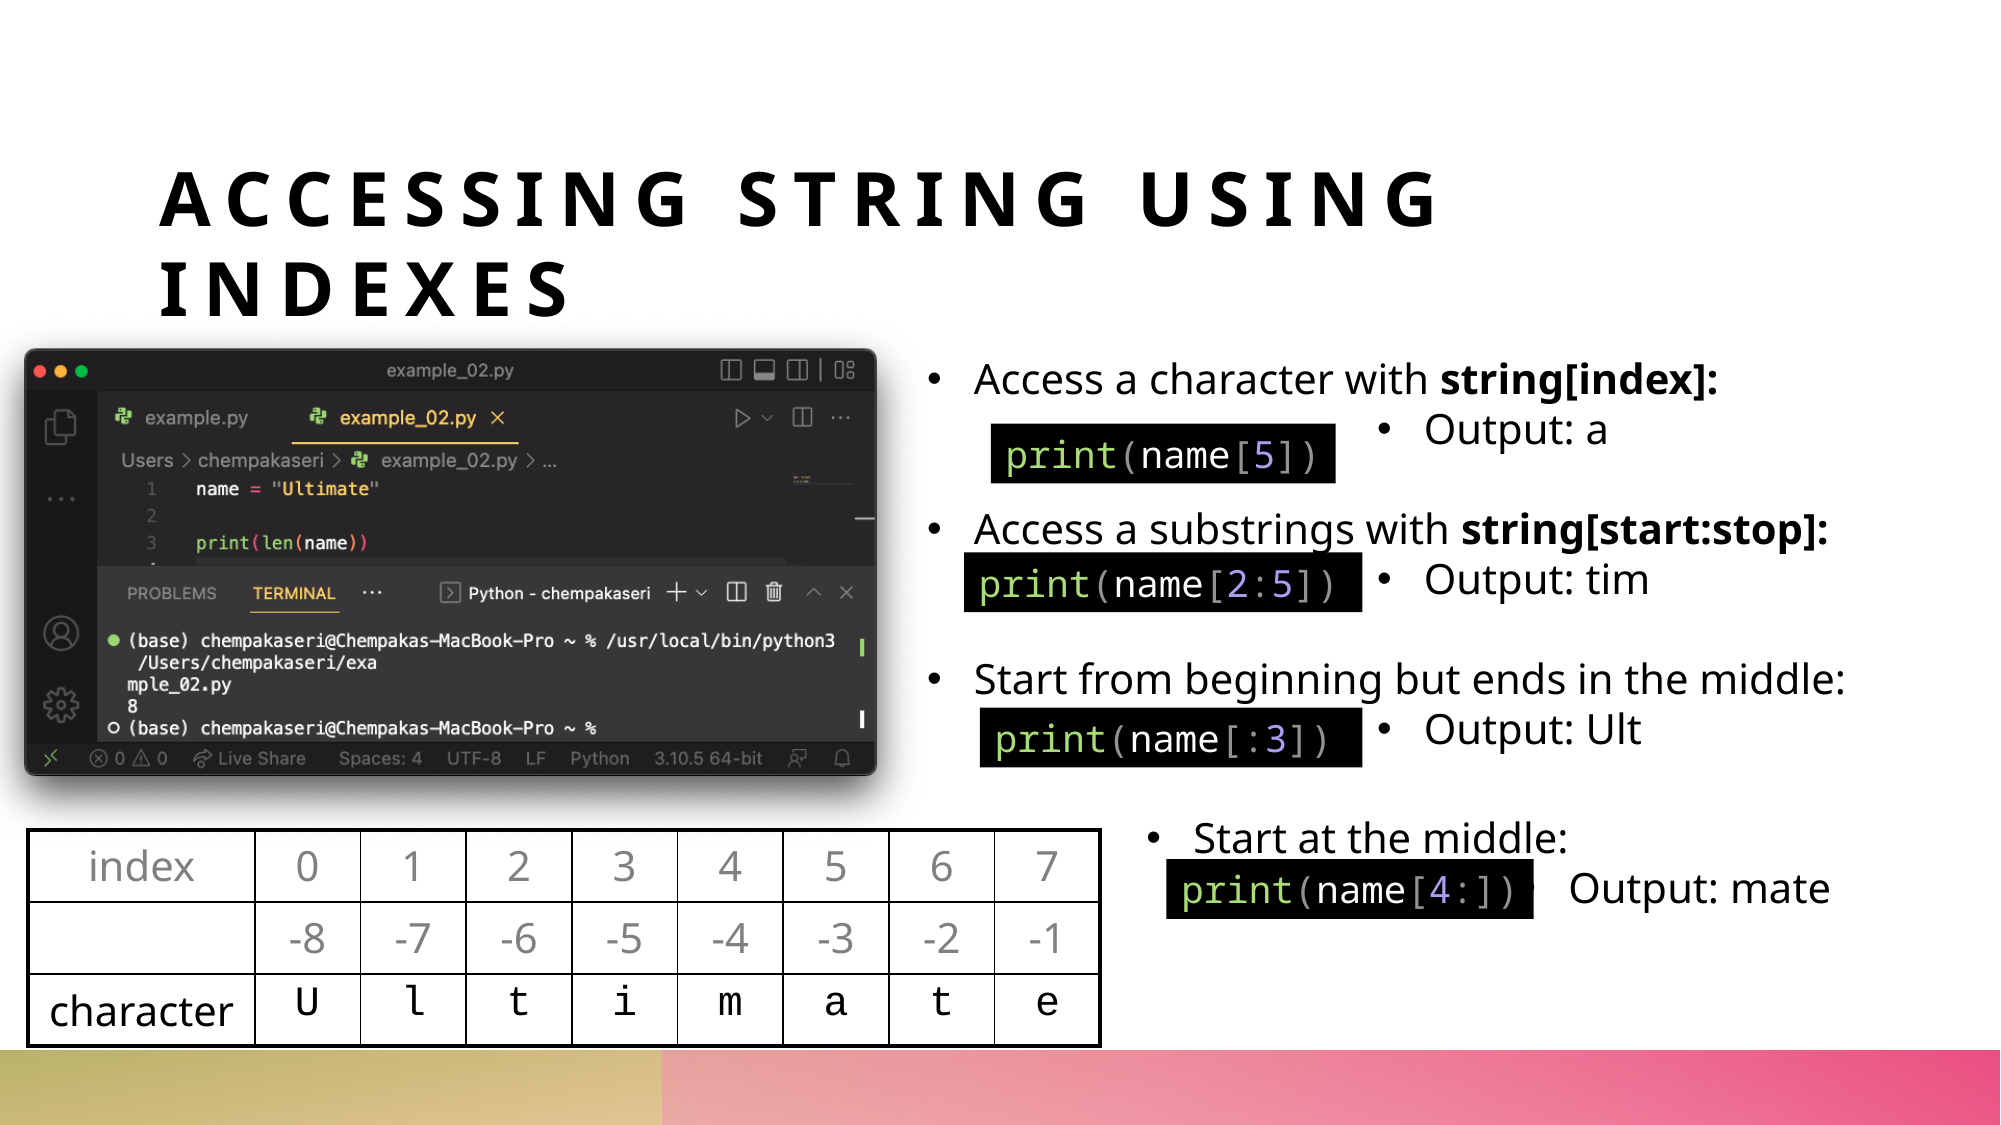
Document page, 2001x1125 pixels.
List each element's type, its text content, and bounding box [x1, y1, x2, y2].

text_box print(name[2:5]) [964, 552, 1363, 613]
table_cell -1 [995, 903, 1098, 973]
text_box Start at the middle: Output: mate [1131, 804, 1895, 920]
table_cell m [678, 975, 782, 1044]
title Accessing string using indexes [159, 128, 1840, 332]
table_header 6 [890, 832, 994, 901]
table_header 4 [678, 852, 782, 901]
table_header 5 [784, 852, 888, 901]
table_cell l [361, 975, 465, 1044]
table_cell t [467, 975, 571, 1044]
table_cell -6 [467, 903, 571, 973]
table_cell a [784, 975, 888, 1044]
table_cell t [890, 975, 994, 1044]
table_cell character [30, 975, 254, 1044]
table_header 0 [256, 852, 360, 901]
table_cell -7 [361, 903, 465, 973]
table_cell -8 [256, 903, 360, 973]
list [0, 310, 934, 852]
table_cell -5 [573, 903, 677, 973]
text_box print(name[4:]) [1166, 859, 1534, 919]
table_cell i [573, 975, 677, 1044]
table_header 2 [467, 852, 571, 901]
table_cell U [256, 975, 360, 1044]
table_cell -4 [678, 903, 782, 973]
table_header 3 [573, 852, 677, 901]
table_cell -2 [890, 903, 994, 973]
text_box print(name[5]) [990, 423, 1336, 484]
table_header 1 [361, 852, 465, 901]
table_cell [30, 903, 254, 973]
table_header 7 [995, 832, 1098, 901]
table_cell e [995, 975, 1098, 1044]
table_header index [30, 852, 254, 901]
table_cell -3 [784, 903, 888, 973]
text_box Access a character with string[index]: Output: a Access a substrings with string[start:stop]: Output: tim Start from beginning but ends in the middle: Output: Ult [934, 345, 1970, 761]
text_box print(name[:3]) [979, 707, 1363, 768]
